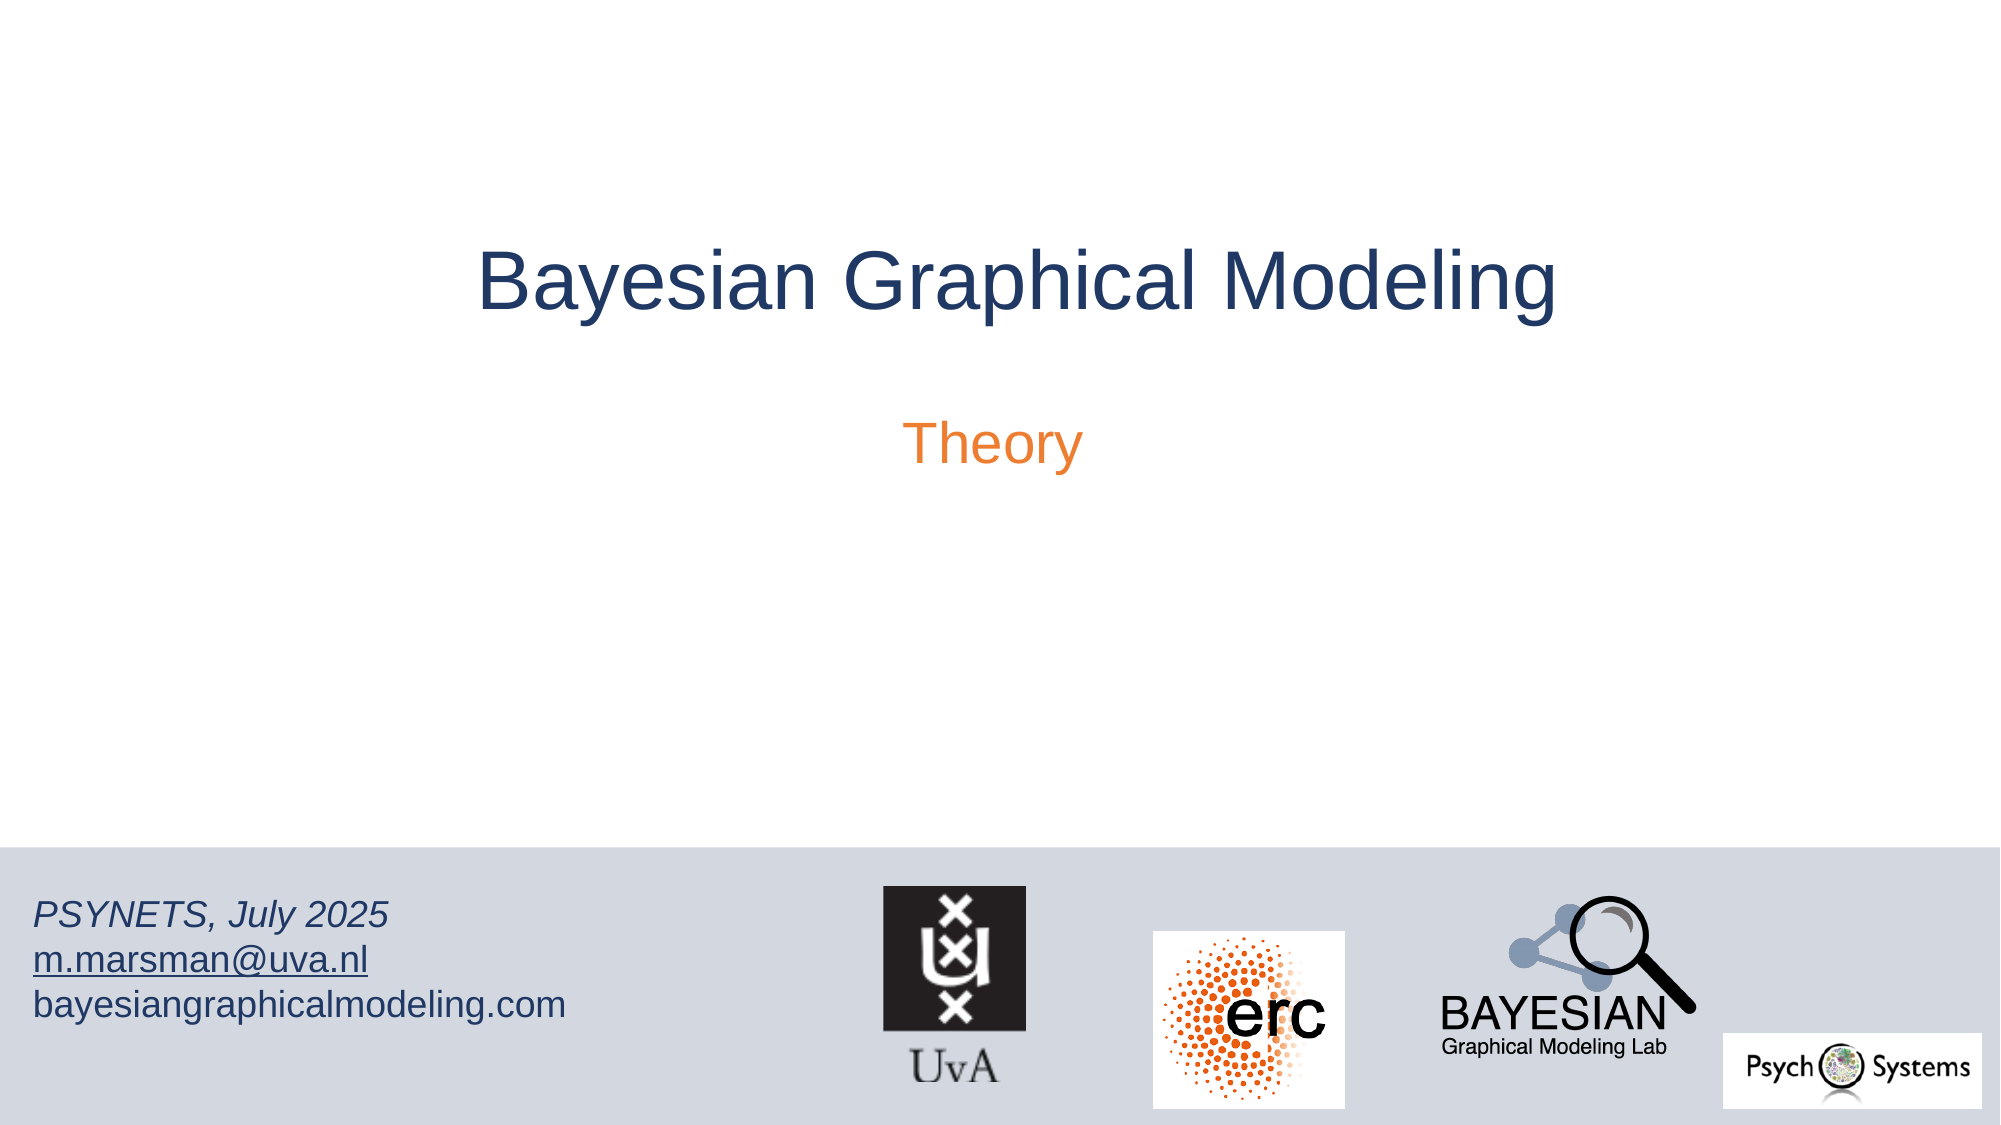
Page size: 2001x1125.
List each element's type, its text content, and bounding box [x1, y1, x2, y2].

title Bayesian Graphical Modeling [18, 77, 2000, 403]
picture [1723, 1033, 1982, 1109]
text_box [0, 846, 2000, 1125]
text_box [883, 886, 1697, 1109]
text_box PSYNETS, July 2025 m.marsman@uva.nl bayesiangraphicalmodeling.com [18, 882, 803, 1033]
text_box Theory [714, 405, 1273, 568]
